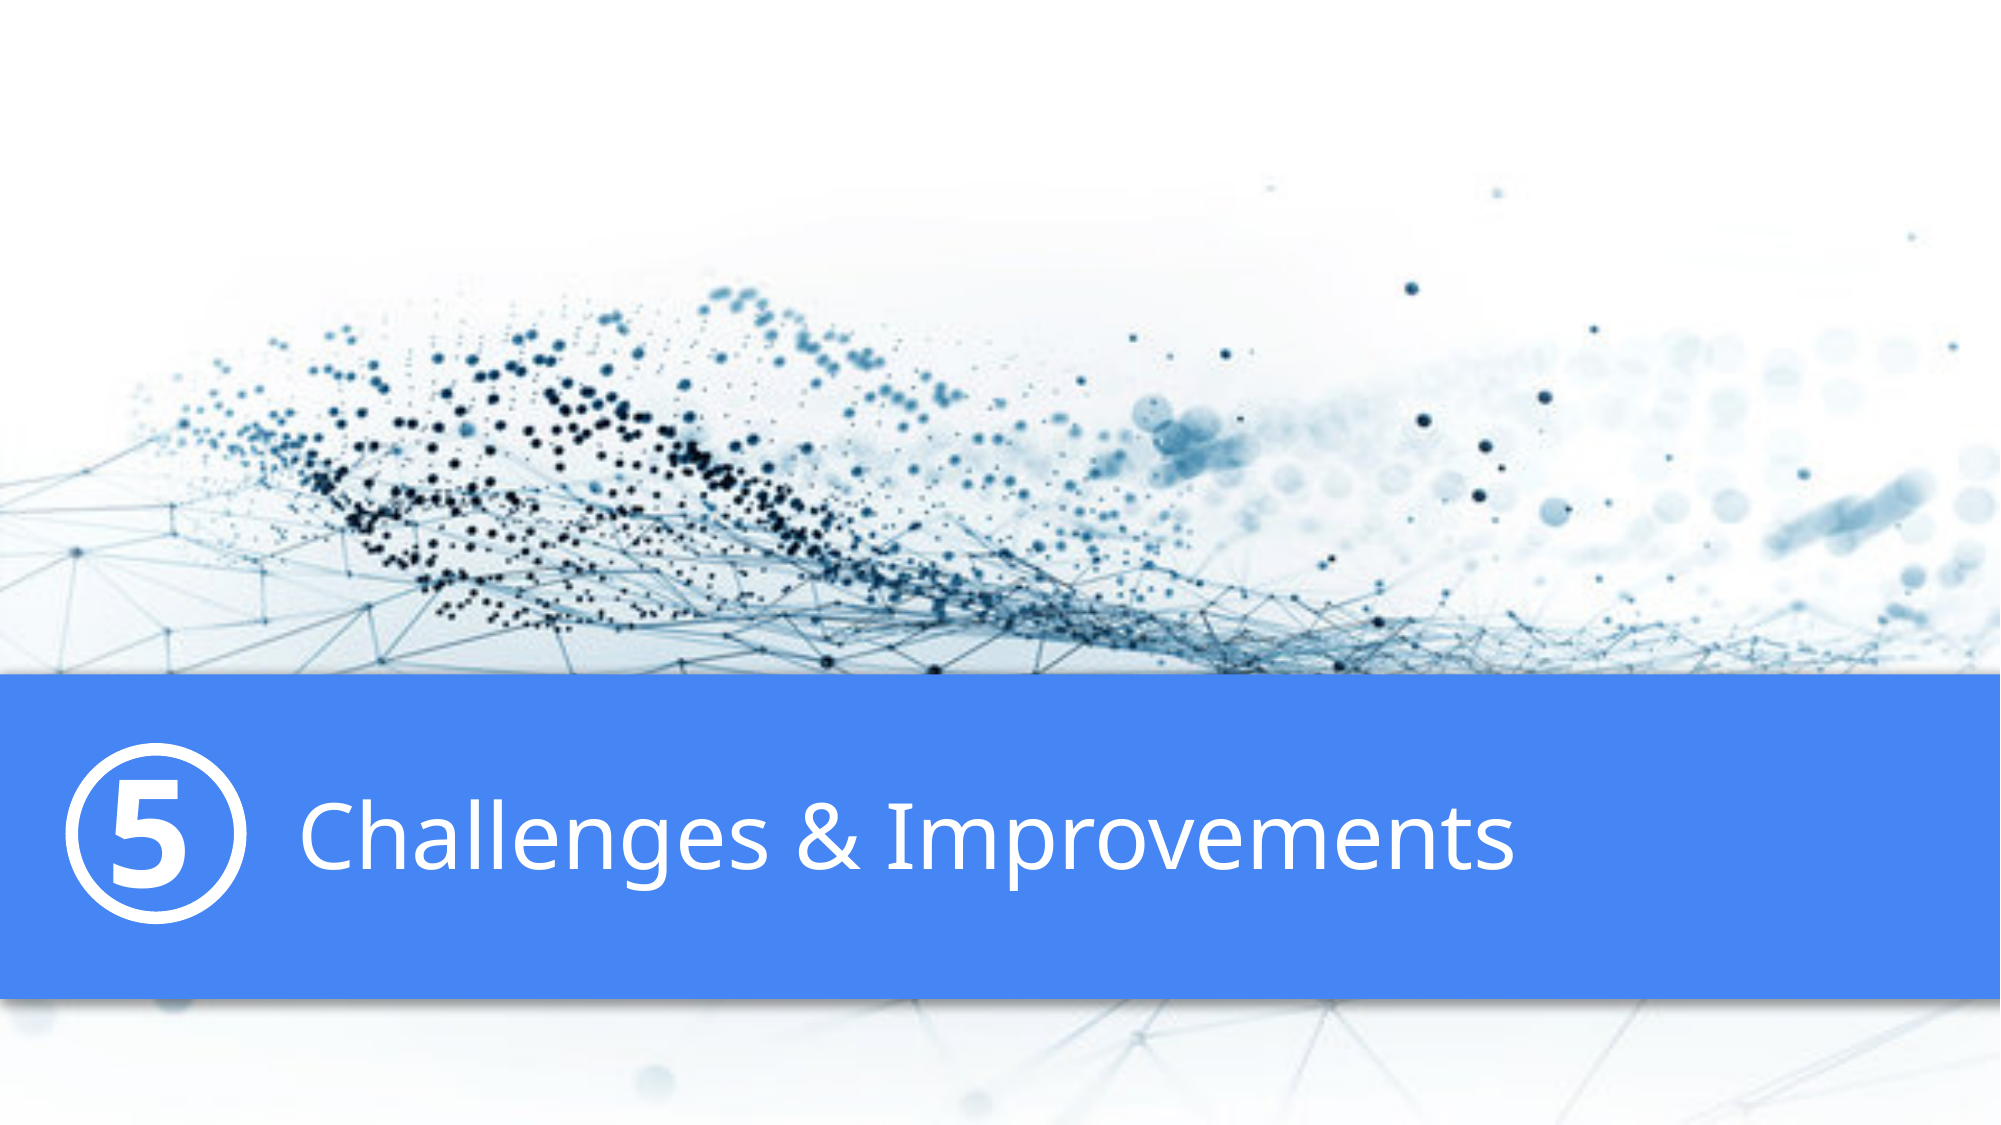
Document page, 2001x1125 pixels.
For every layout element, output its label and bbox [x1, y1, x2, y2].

text_box [71, 730, 241, 927]
picture [0, 0, 2000, 1125]
